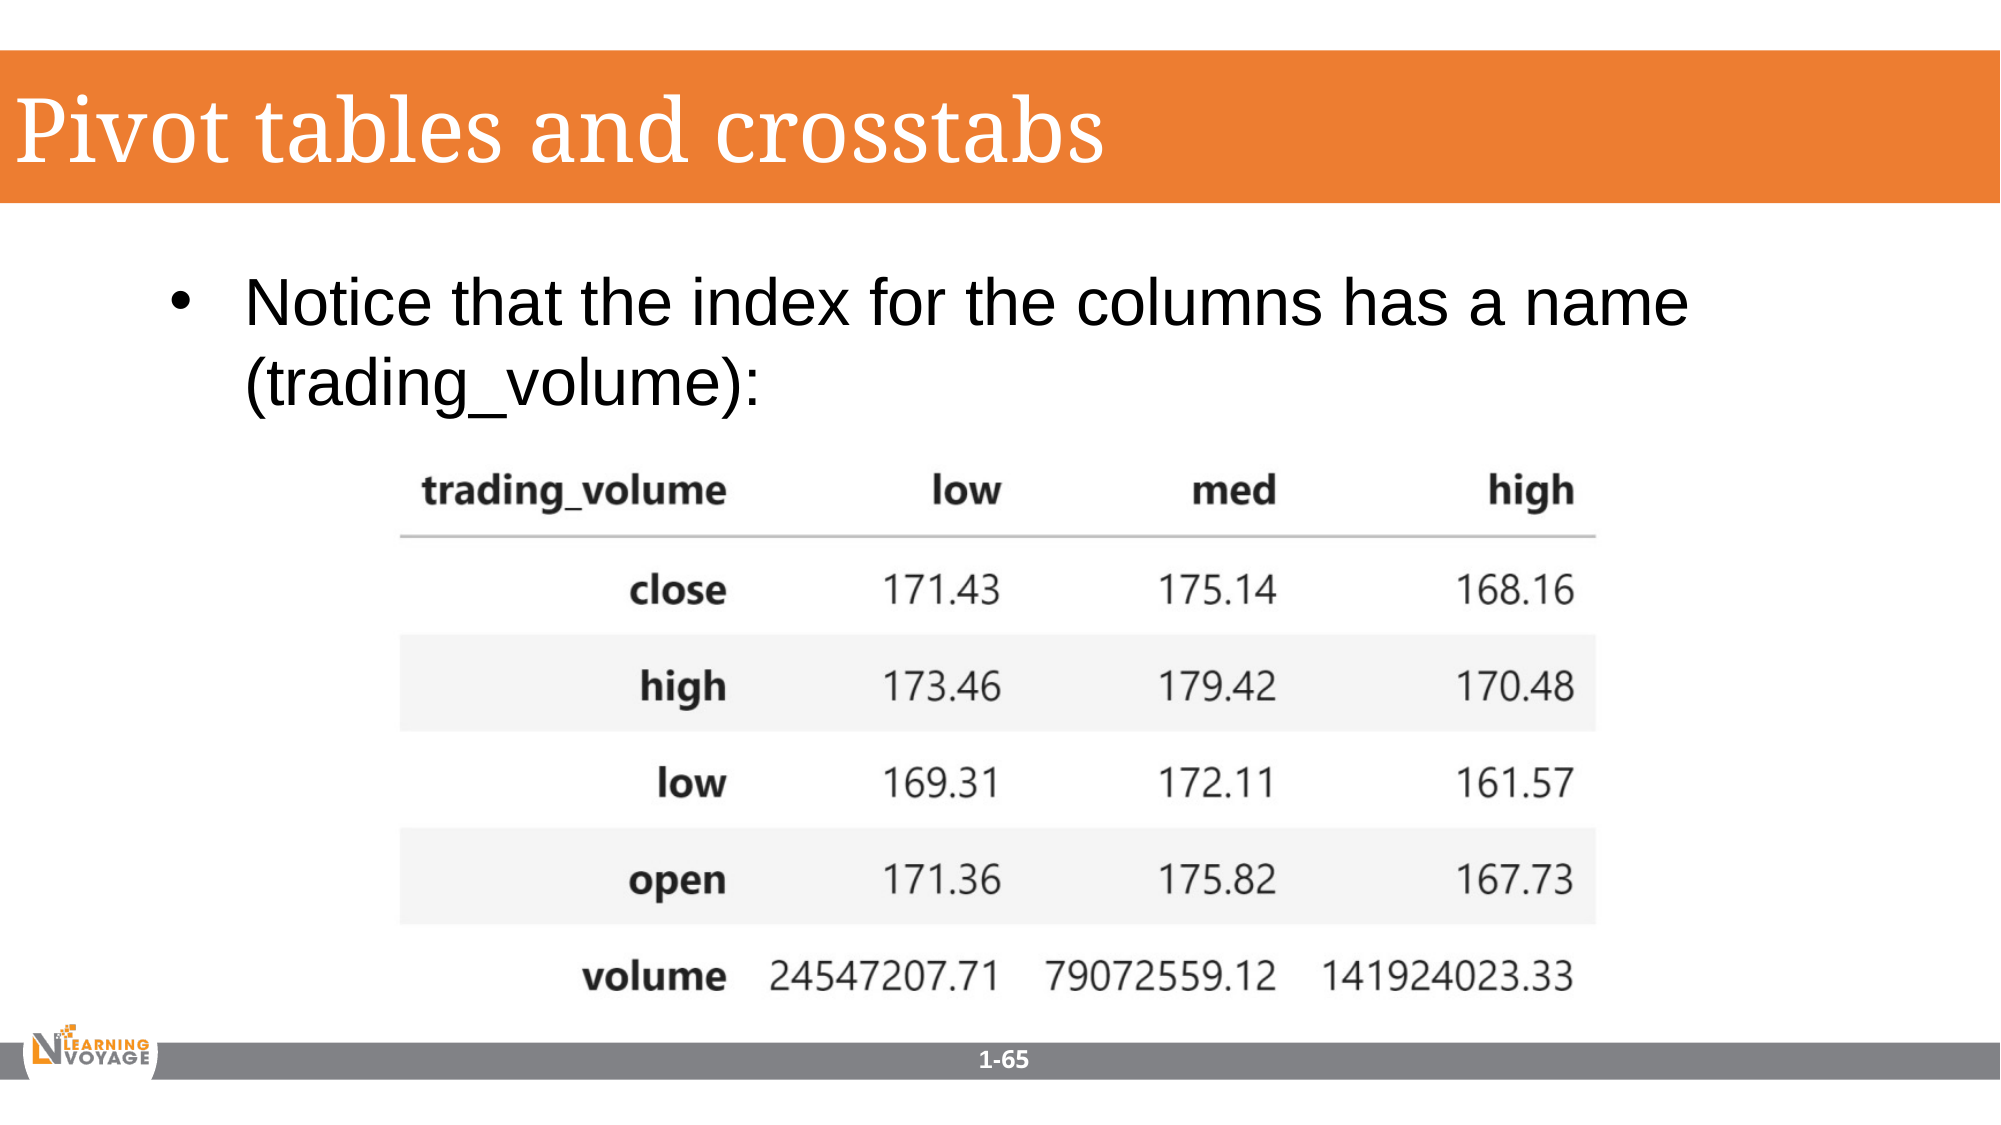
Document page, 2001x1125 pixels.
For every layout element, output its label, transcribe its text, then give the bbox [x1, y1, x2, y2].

picture [0, 942, 192, 1125]
text_box Notice that the index for the columns has a name (trading_volume): [169, 256, 1831, 419]
picture [393, 455, 1607, 1006]
slide_number 1-65 [923, 1026, 1045, 1095]
text_box Pivot tables and crosstabs [0, 49, 2000, 204]
